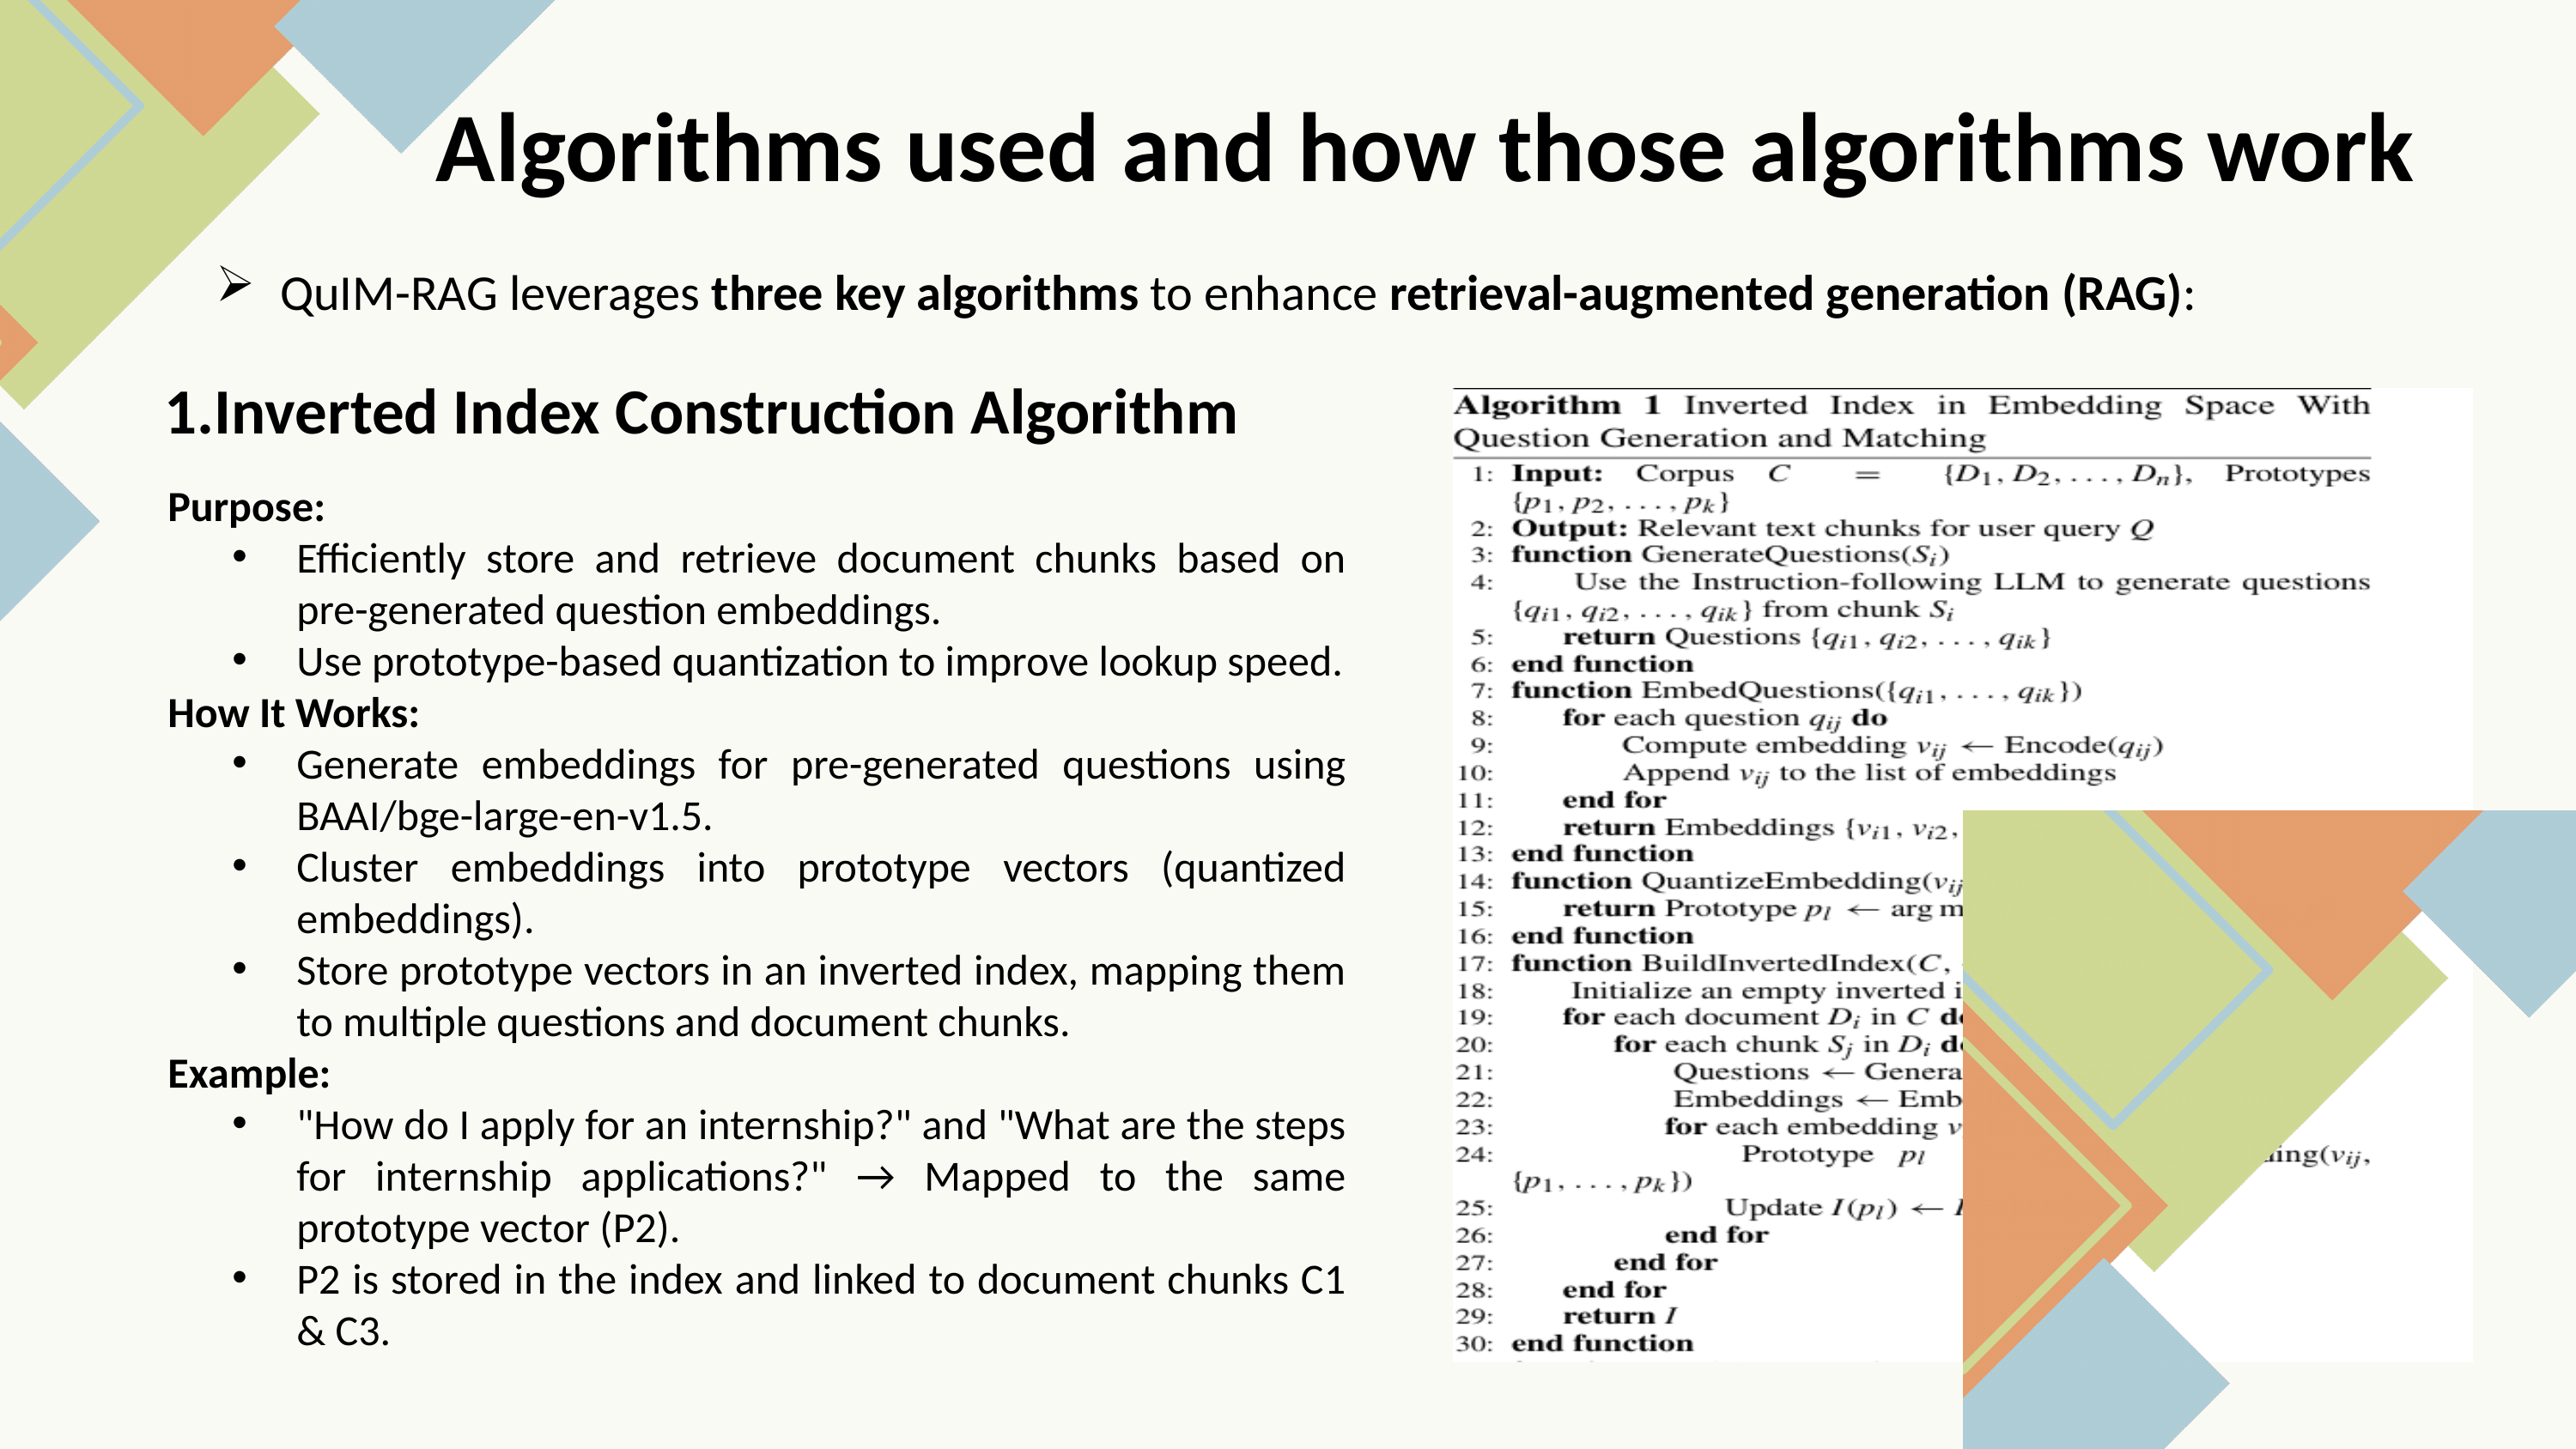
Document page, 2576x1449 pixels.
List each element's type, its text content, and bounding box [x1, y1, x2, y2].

text_box [1963, 810, 2576, 1449]
text_box [0, 0, 574, 688]
text_box Inverted Index Construction Algorithm [152, 363, 1471, 454]
text_box Algorithms used and how those algorithms work [435, 75, 2576, 202]
picture [1452, 387, 2474, 1362]
text_box QuIM-RAG leverages three key algorithms to enhance retrieval-augmented generation (RAG): [203, 253, 2252, 327]
text_box Purpose: Efficiently store and retrieve document chunks based on pre-generated question embeddings. Use prototype-based quantization to improve lookup speed. How It Works: Generate embeddings for pre-generated questions using BAAI/bge-large-en-v1.5. Cluster embeddings into prototype vectors (quantized embeddings). Store prototype vectors in an inverted index, mapping them to multiple questions and document chunks. Example: "How do I apply for an internship?" and "What are the steps for internship applications?" → Mapped to the same prototype vector (P2). P2 is stored in the index and linked to document chunks C1 & C3. [155, 471, 1359, 1361]
